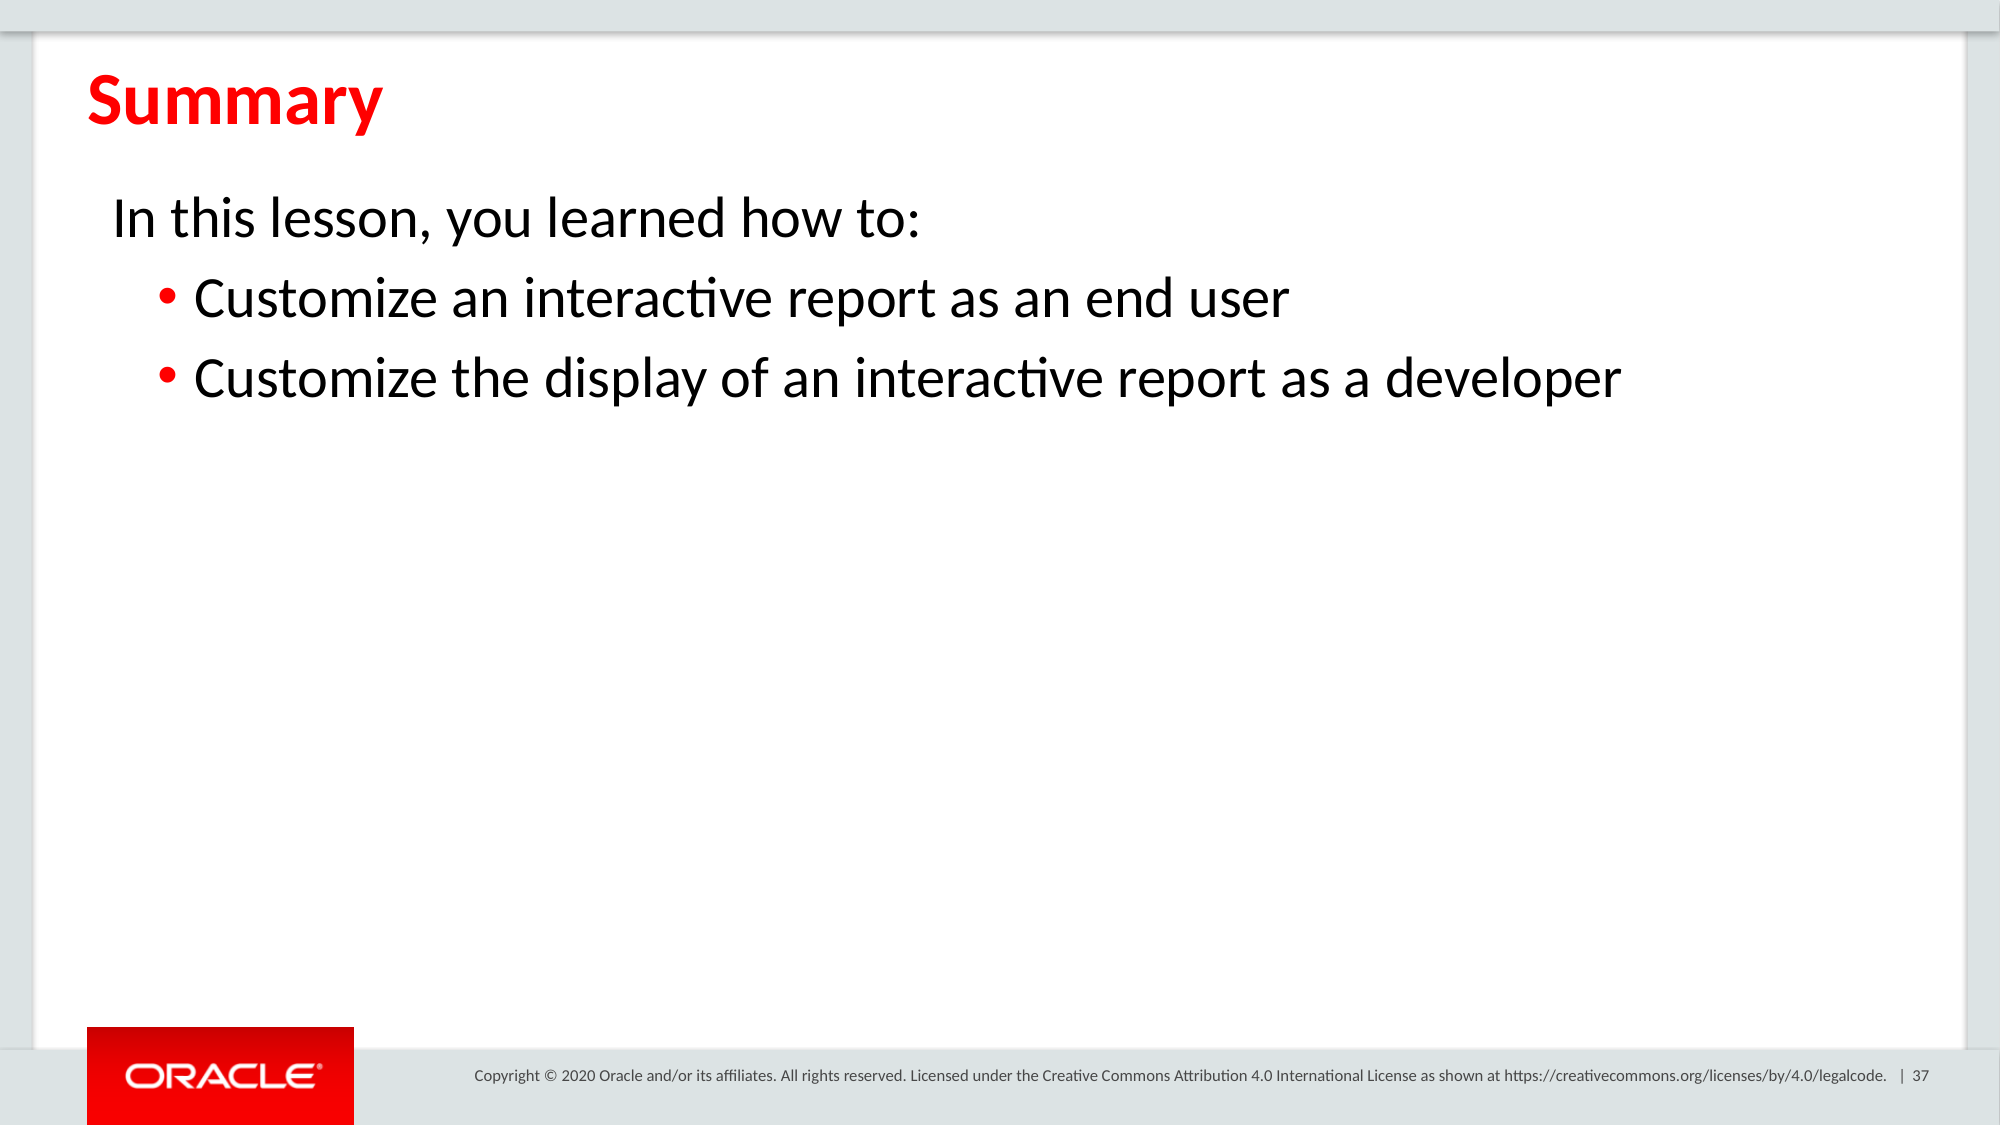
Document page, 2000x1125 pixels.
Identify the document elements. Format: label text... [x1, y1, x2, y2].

list In this lesson, you learned how to: Customize an interactive report as an end user Customize the display of an interactive report as a developer [112, 187, 1938, 1025]
title Summary [87, 66, 1913, 213]
picture [87, 1027, 354, 1125]
